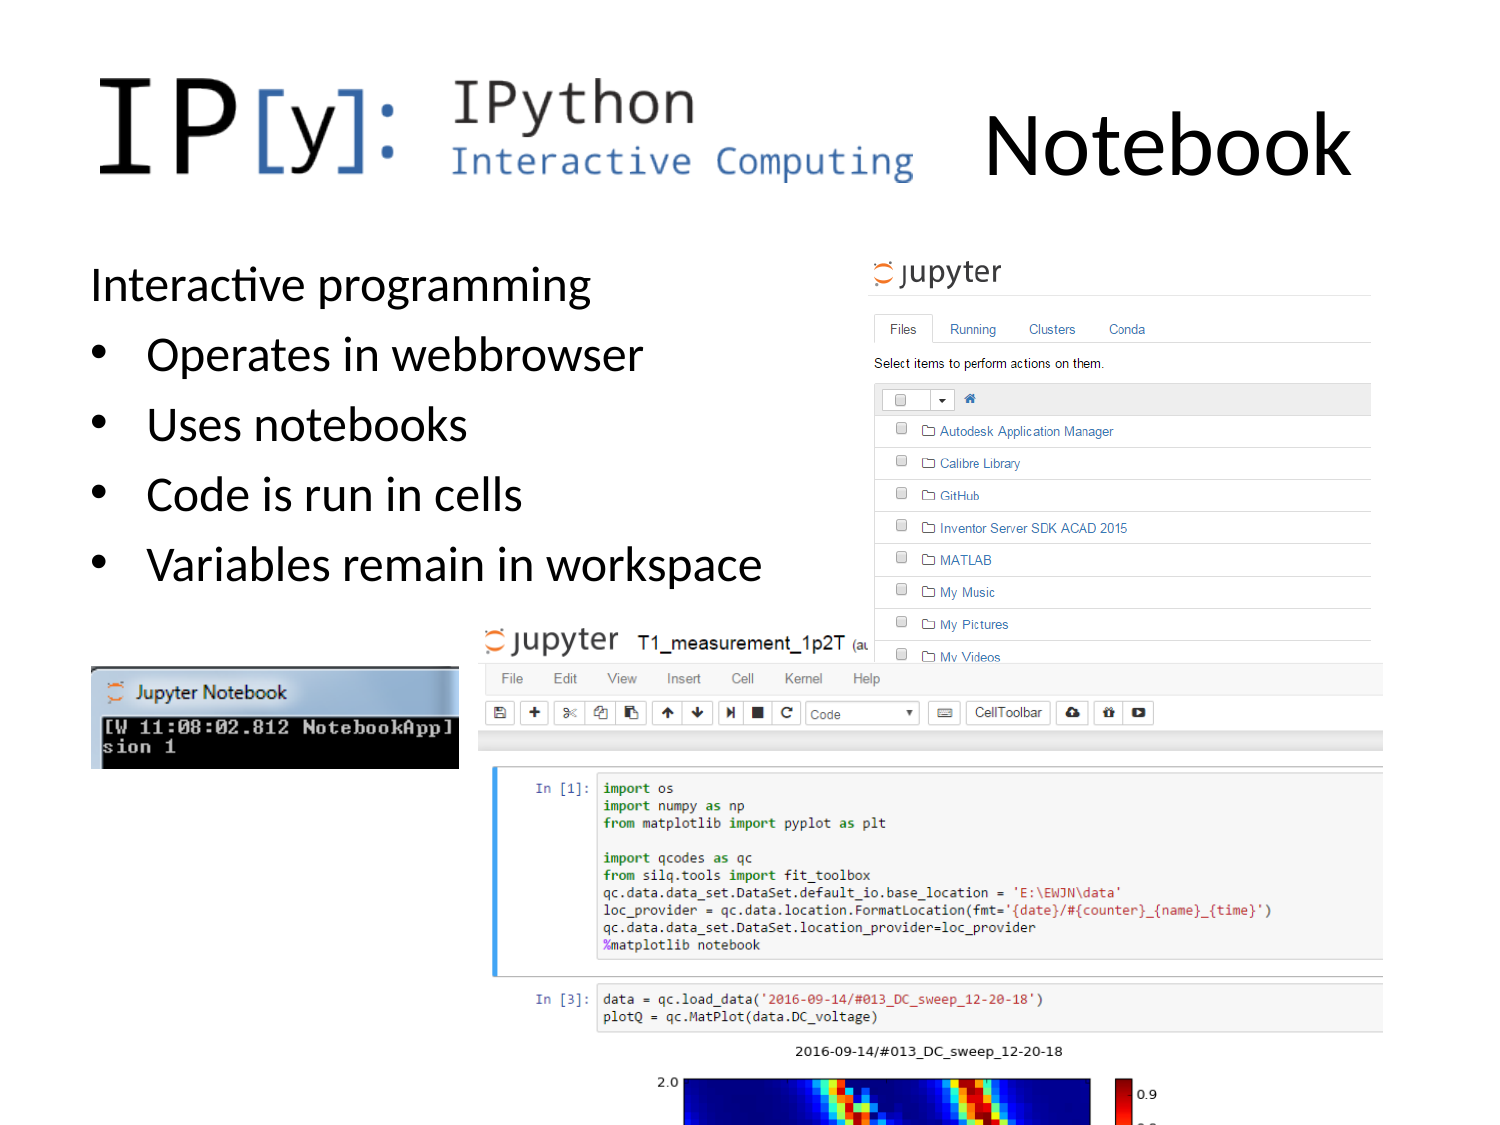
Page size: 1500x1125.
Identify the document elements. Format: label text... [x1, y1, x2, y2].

list Interactive programming Operates in webbrowser Uses notebooks Code is run in cells Variables remain in workspace [75, 243, 1425, 986]
picture [90, 666, 459, 769]
title Notebook [912, 45, 1425, 233]
picture [477, 256, 1383, 1125]
picture [100, 77, 913, 184]
